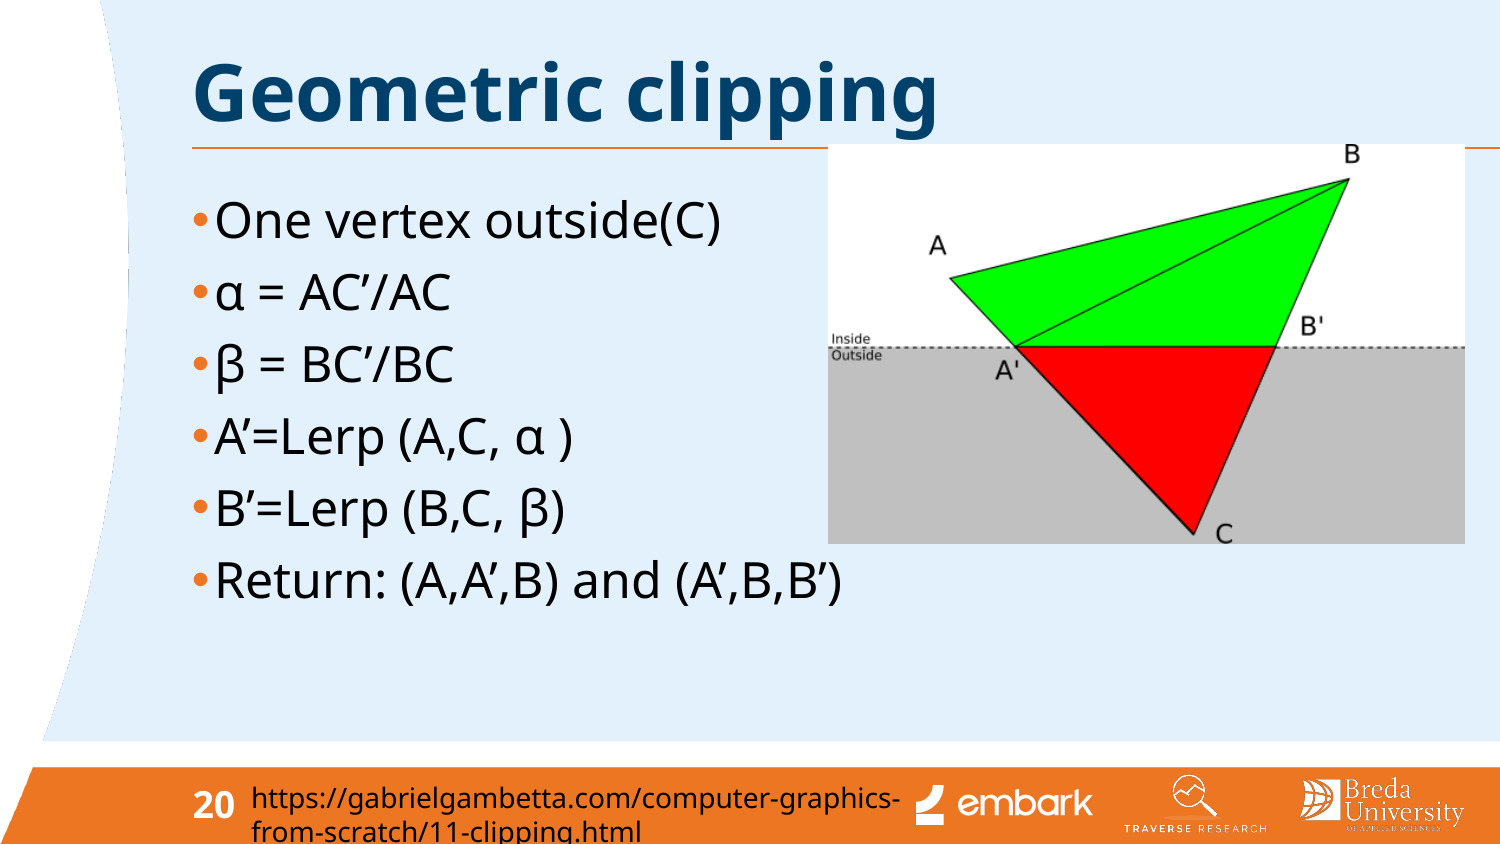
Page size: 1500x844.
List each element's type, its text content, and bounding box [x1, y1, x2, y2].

title Geometric clipping [191, 3, 1341, 138]
list One vertex outside(C) α = AC’/AC β = BC’/BC A’=Lerp (A,C, α ) B’=Lerp (B,C, β) Return: (A,A’,B) and (A’,B,B’) [191, 176, 1341, 741]
picture [0, 0, 1500, 844]
slide_number 20 [177, 773, 236, 819]
text_box https://gabrielgambetta.com/computer-graphics-from-scratch/11-clipping.html [236, 773, 987, 844]
